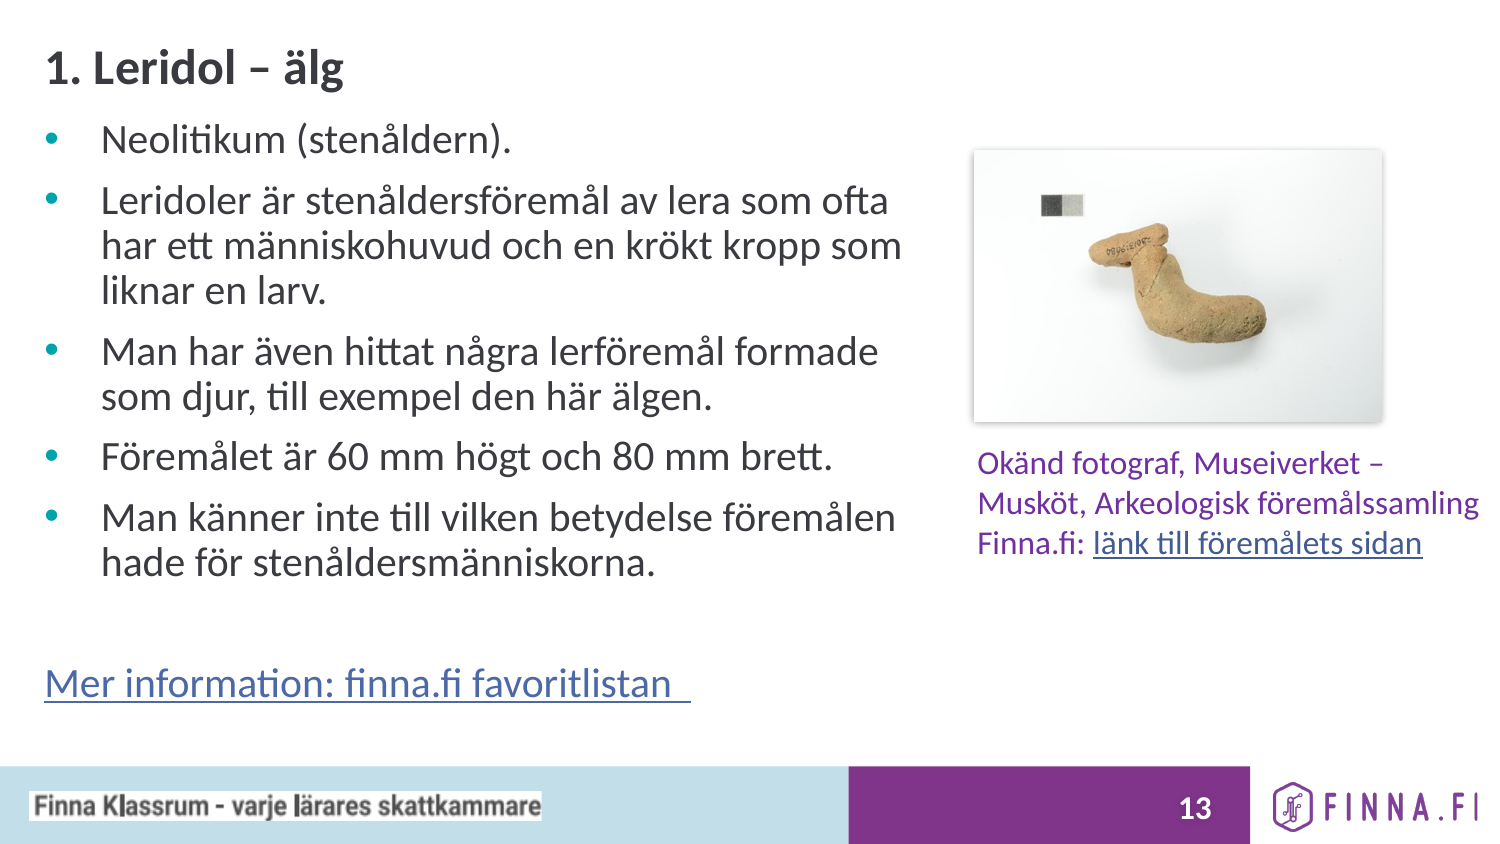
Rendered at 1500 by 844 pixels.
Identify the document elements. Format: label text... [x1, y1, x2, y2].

picture [974, 150, 1382, 422]
title 1. Leridol – älg [29, 20, 715, 102]
text_box Okänd fotograf, Museiverket – Musköt, Arkeologisk föremålssamling Finna.fi: länk till föremålets sidan [962, 433, 1500, 569]
slide_number 12 [1155, 781, 1227, 831]
list Neolitikum (stenåldern). Leridoler är stenåldersföremål av lera som ofta har ett människohuvud och en krökt kropp som liknar en larv. Man har även hittat några lerföremål formade som djur, till exempel den här älgen. Föremålet är 60 mm högt och 80 mm brett. Man känner inte till vilken betydelse föremålen hade för stenåldersmänniskorna. Mer information: finna.fi favoritlistan [29, 102, 939, 723]
